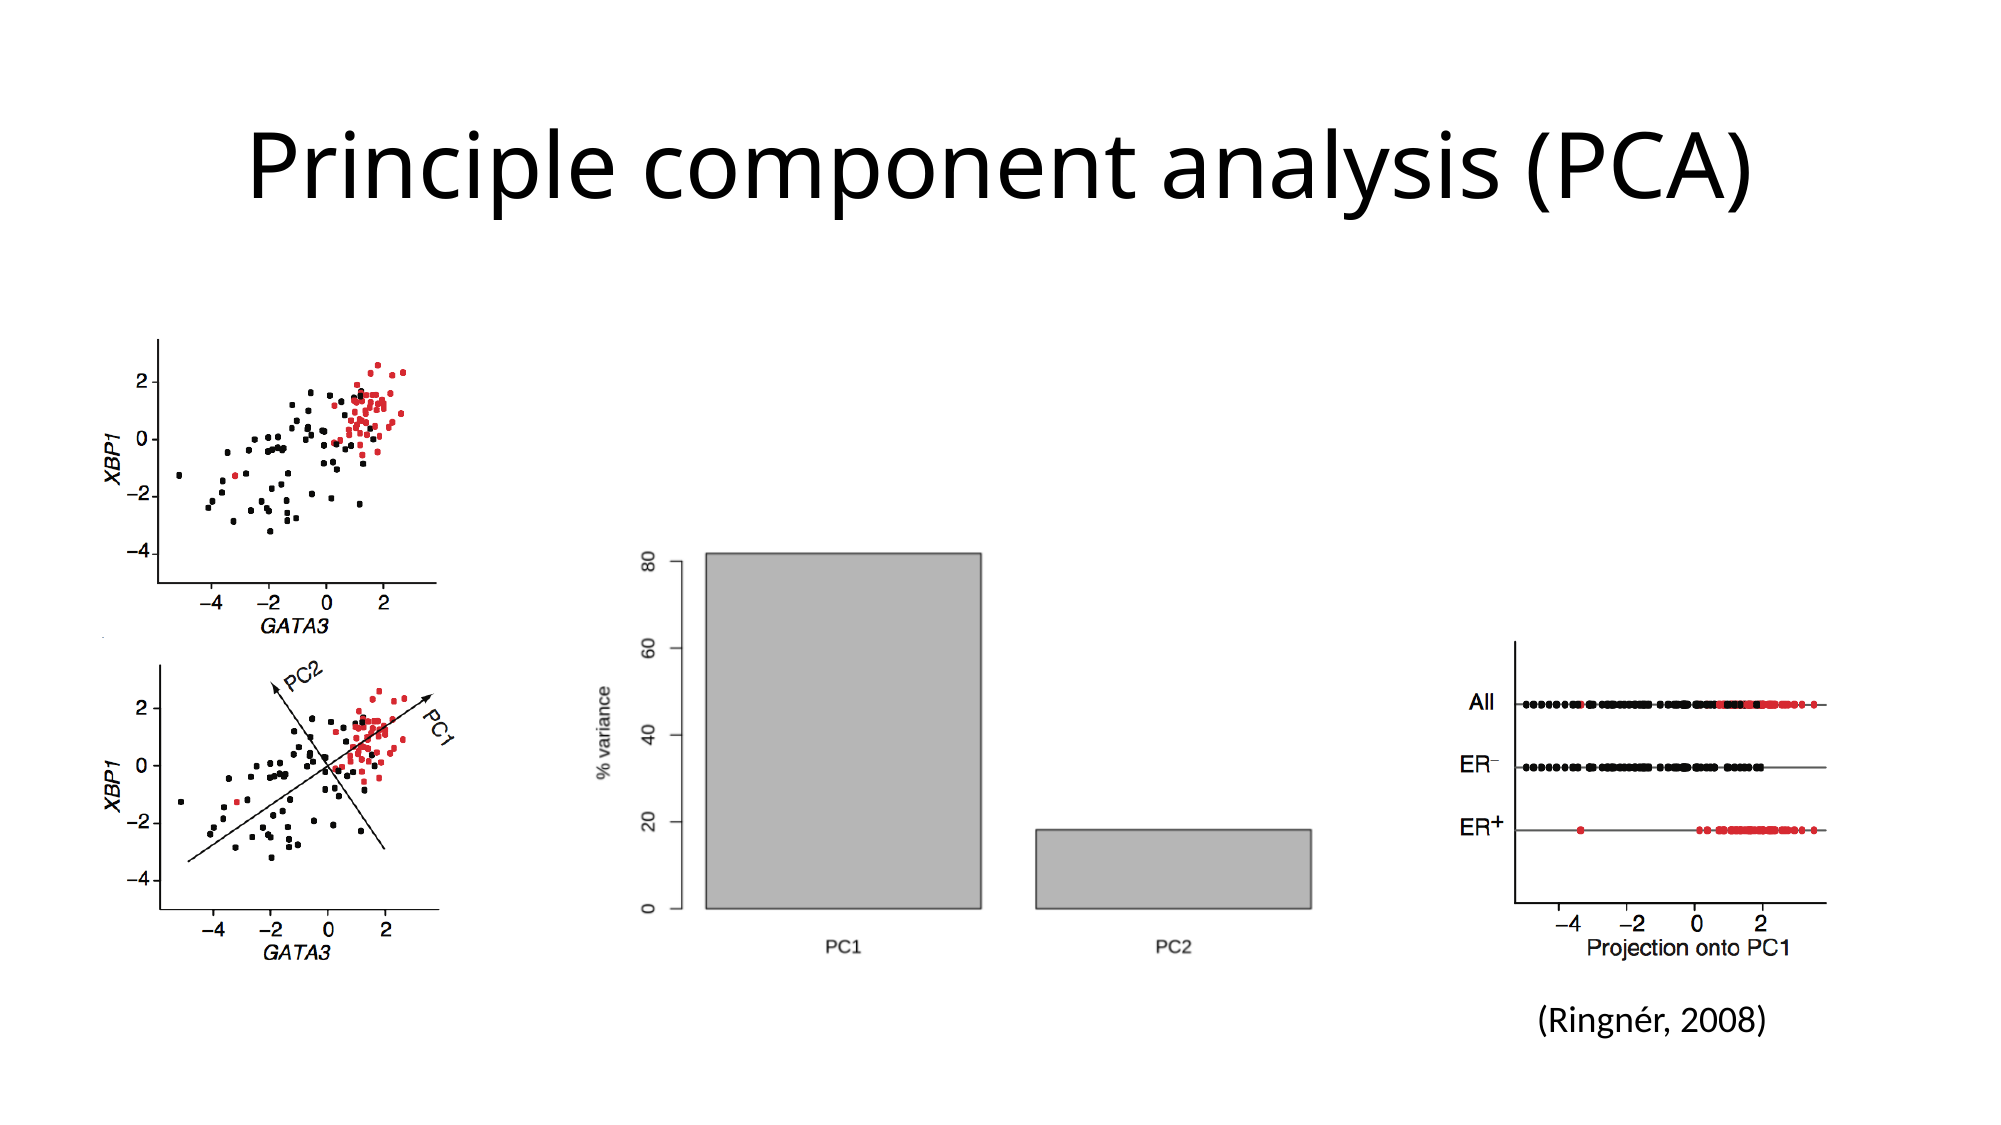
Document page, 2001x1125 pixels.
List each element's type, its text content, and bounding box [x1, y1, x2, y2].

picture [102, 329, 453, 638]
text_box (Ringnér, 2008) [1522, 987, 1783, 1048]
picture [82, 655, 473, 965]
picture [1442, 620, 1863, 965]
title Principle component analysis (PCA) [137, 59, 1863, 278]
picture [591, 537, 1326, 965]
